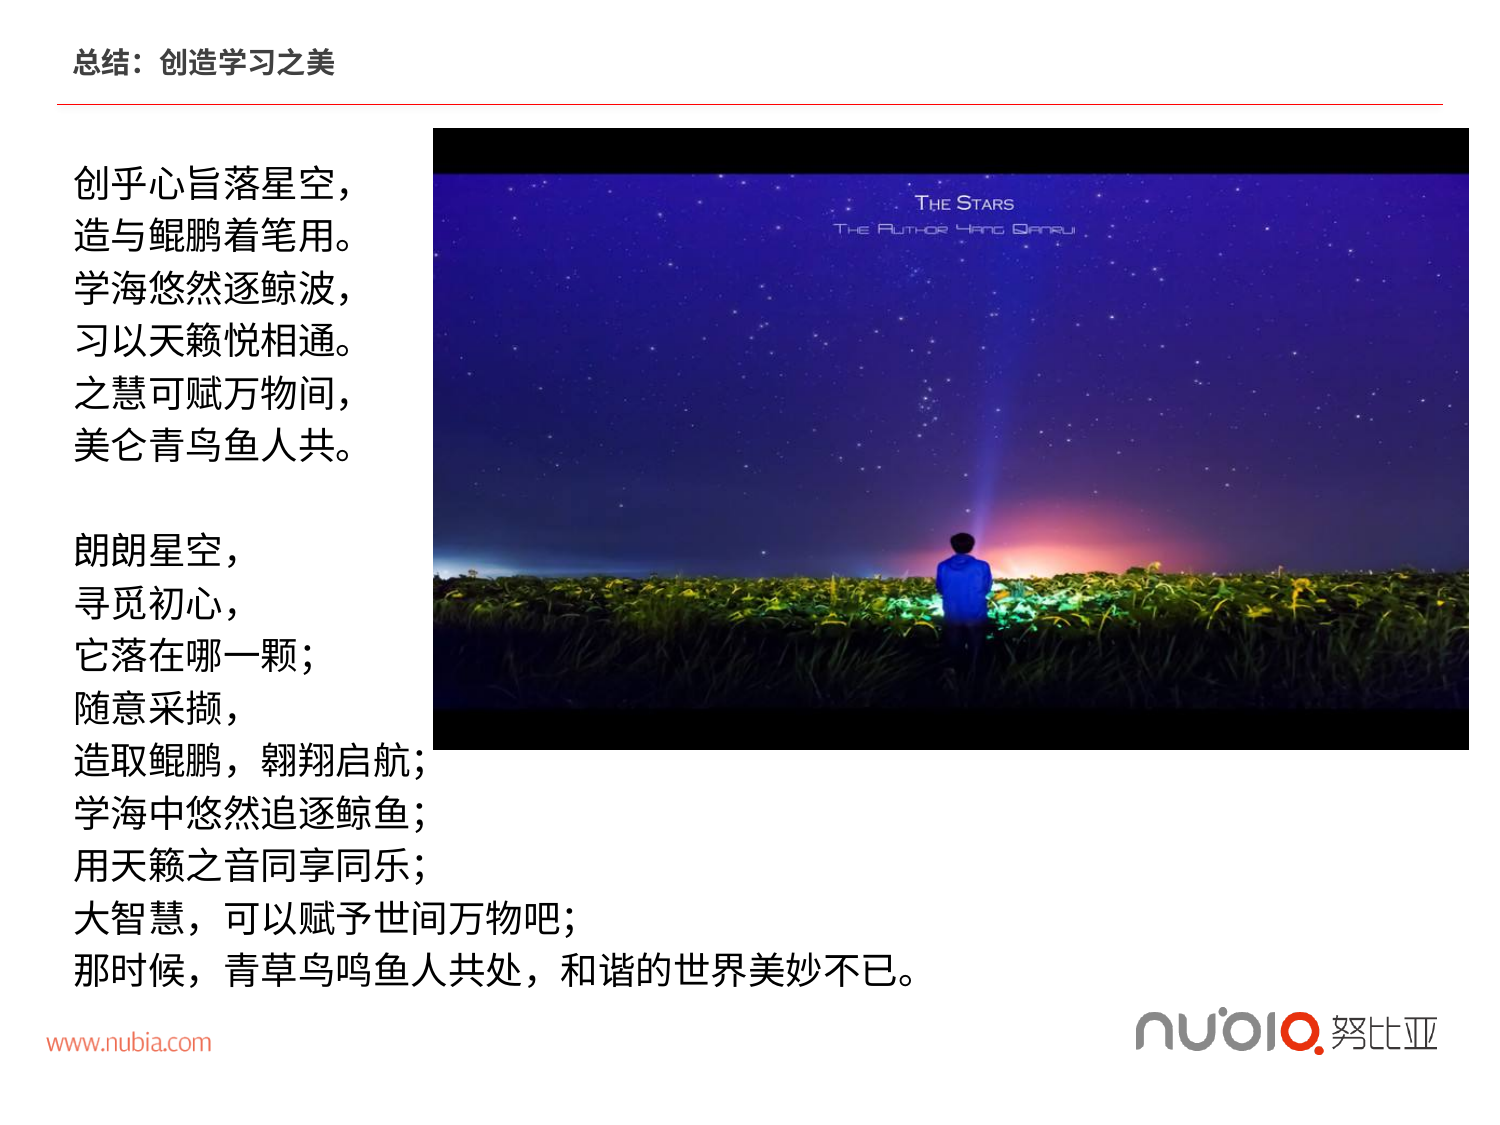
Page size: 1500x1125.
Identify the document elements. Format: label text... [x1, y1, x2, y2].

picture [46, 1030, 211, 1052]
text_box 创乎心旨落星空， 造与鲲鹏着笔用。 学海悠然逐鲸波， 习以天籁悦相通。 之慧可赋万物间， 美仑青鸟鱼人共。 朗朗星空， 寻觅初心， 它落在哪一颗； 随意采撷， 造取鲲鹏，翱翔启航； 学海中悠然追逐鲸鱼； 用天籁之音同享同乐； 大智慧，可以赋予世间万物吧； 那时候，青草鸟鸣鱼人共处，和谐的世界美妙不已。 [58, 152, 1444, 1000]
picture [433, 128, 1469, 751]
text_box 总结：创造学习之美 [57, 32, 714, 92]
picture [1136, 1007, 1437, 1055]
